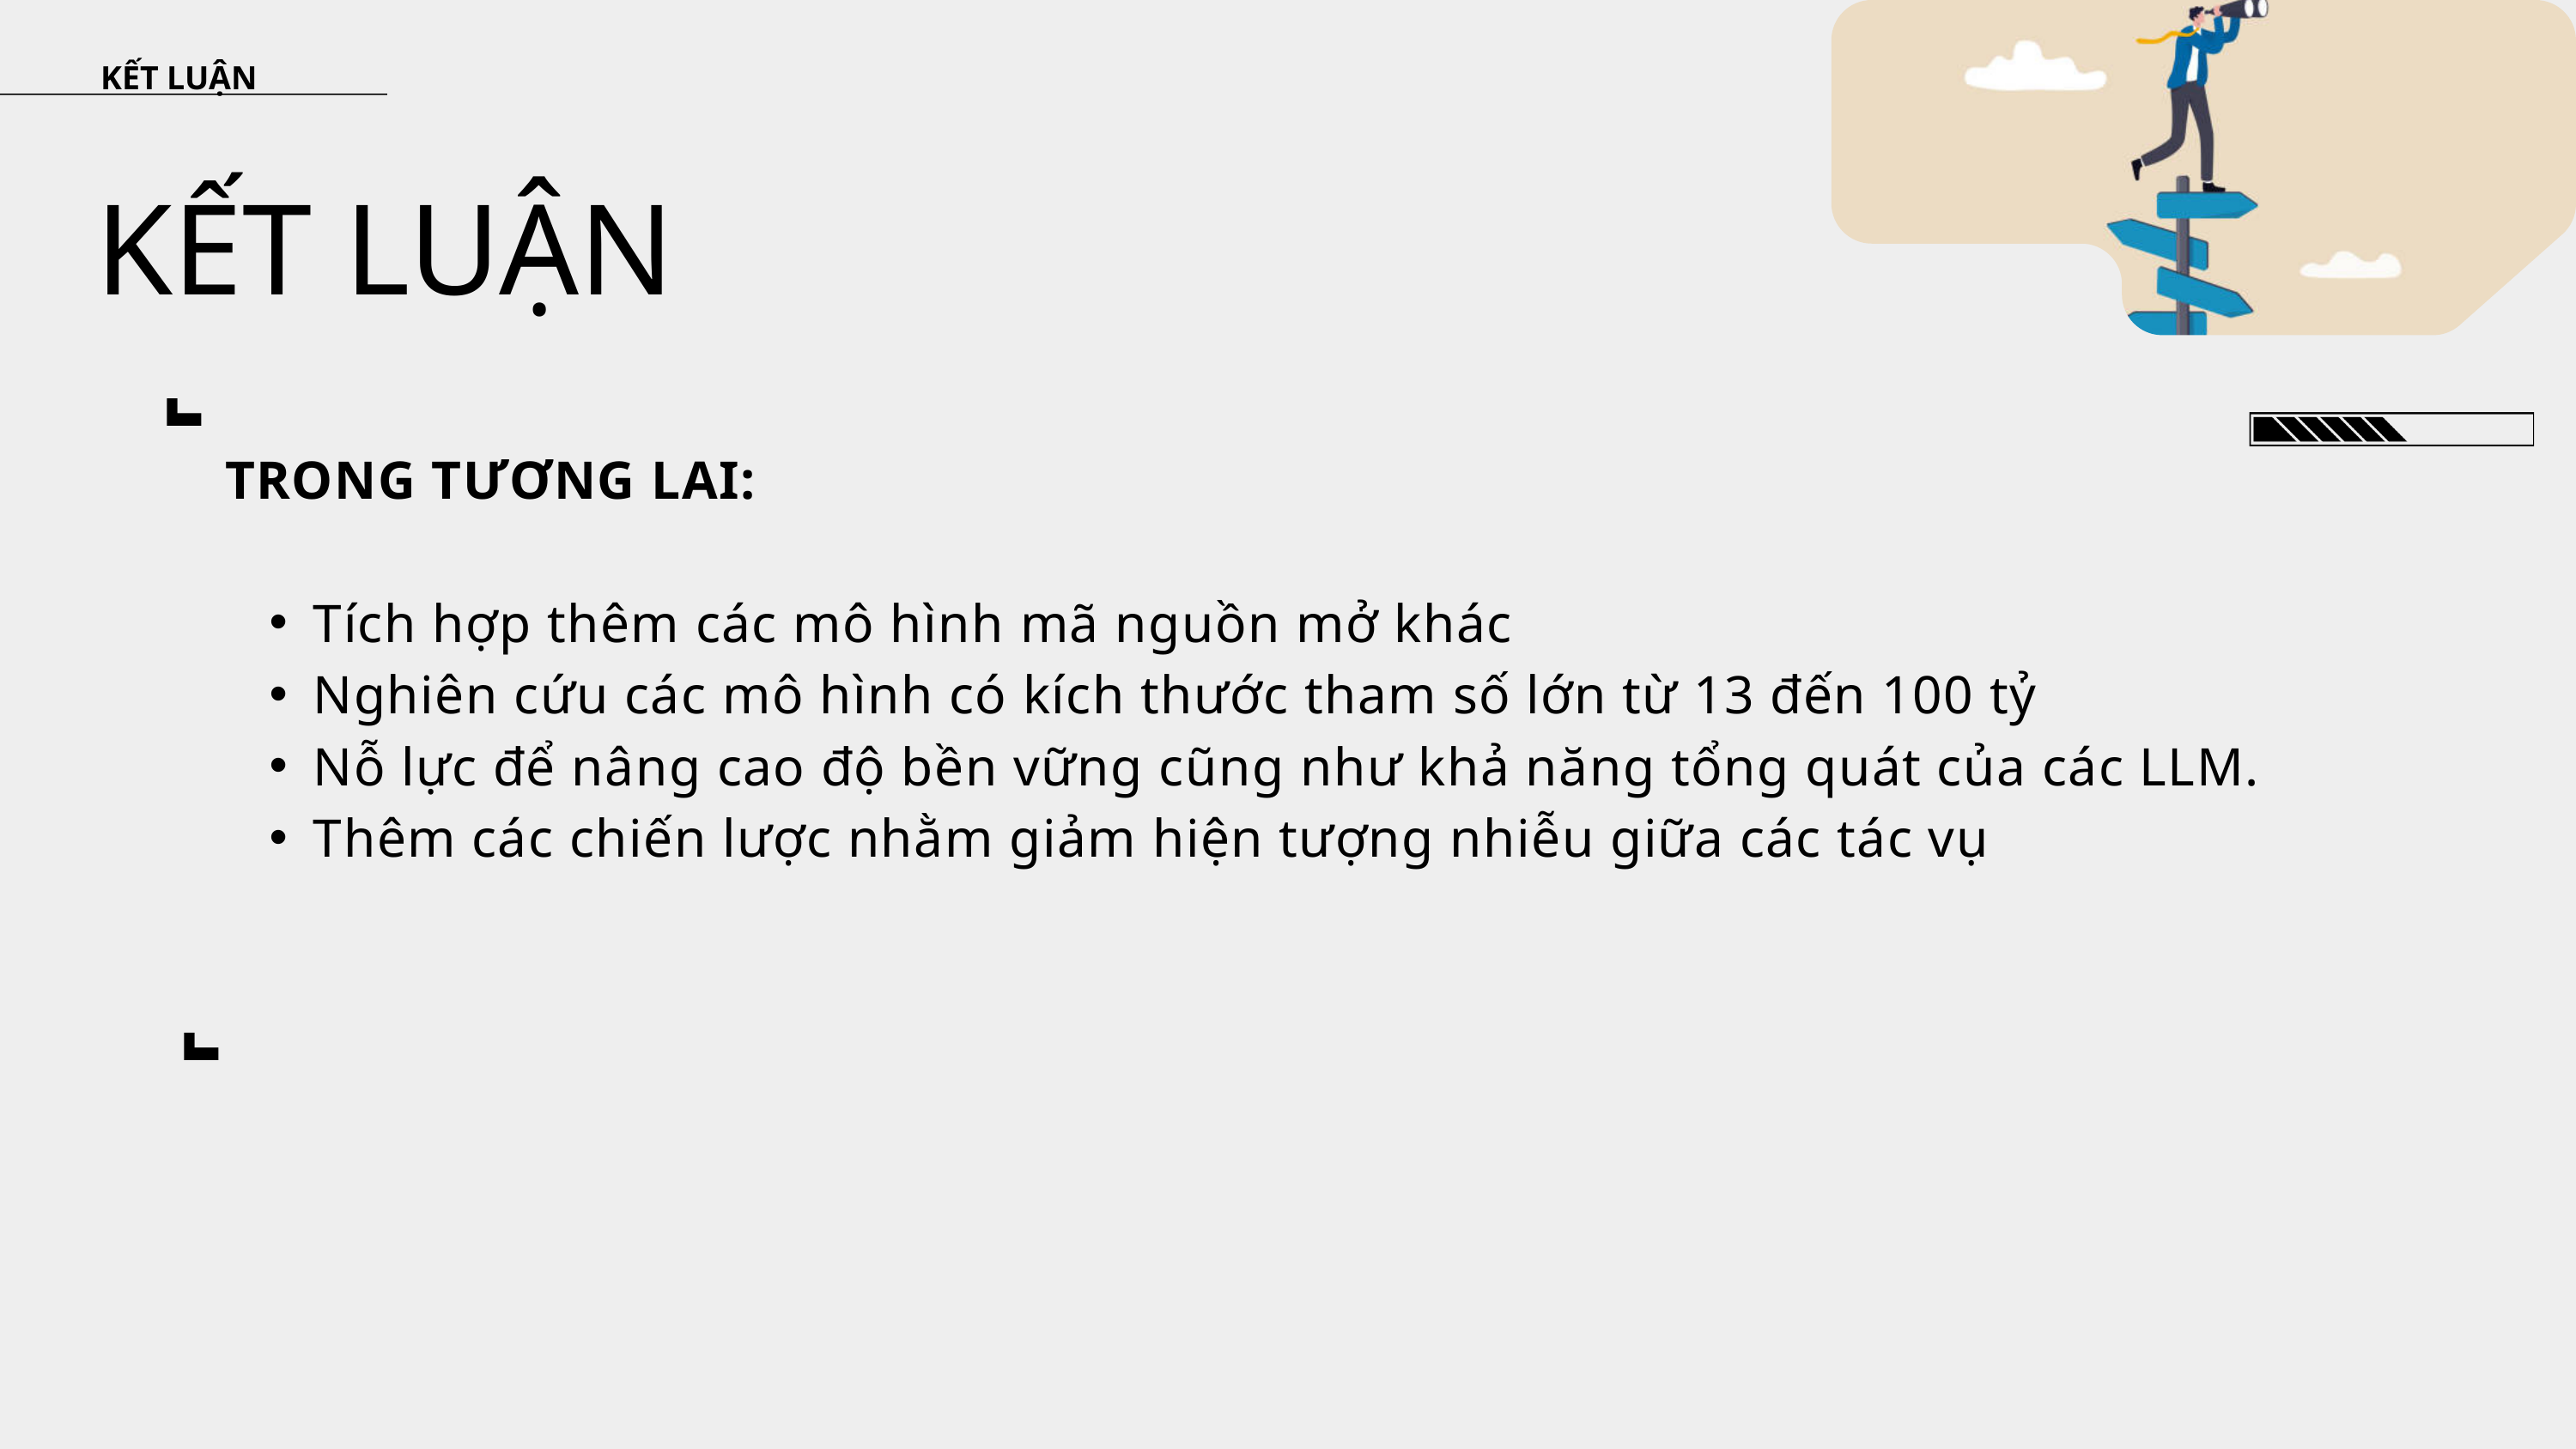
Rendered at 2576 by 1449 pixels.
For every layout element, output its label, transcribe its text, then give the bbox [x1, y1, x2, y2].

text_box [184, 1033, 219, 1060]
text_box KẾT LUẬN [95, 207, 1334, 320]
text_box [1831, 0, 2576, 336]
text_box [2249, 412, 2535, 446]
text_box [167, 398, 202, 426]
text_box TRONG TƯƠNG LAI: Tích hợp thêm các mô hình mã nguồn mở khác Nghiên cứu các mô hình có kích thước tham số lớn từ 13 đến 100 tỷ Nỗ lực để nâng cao độ bền vững cũng như khả năng tổng quát của các LLM. Thêm các chiến lược nhằm giảm hiện tượng nhiễu giữa các tác vụ [225, 438, 2351, 868]
text_box KẾT LUẬN [0, 51, 632, 97]
